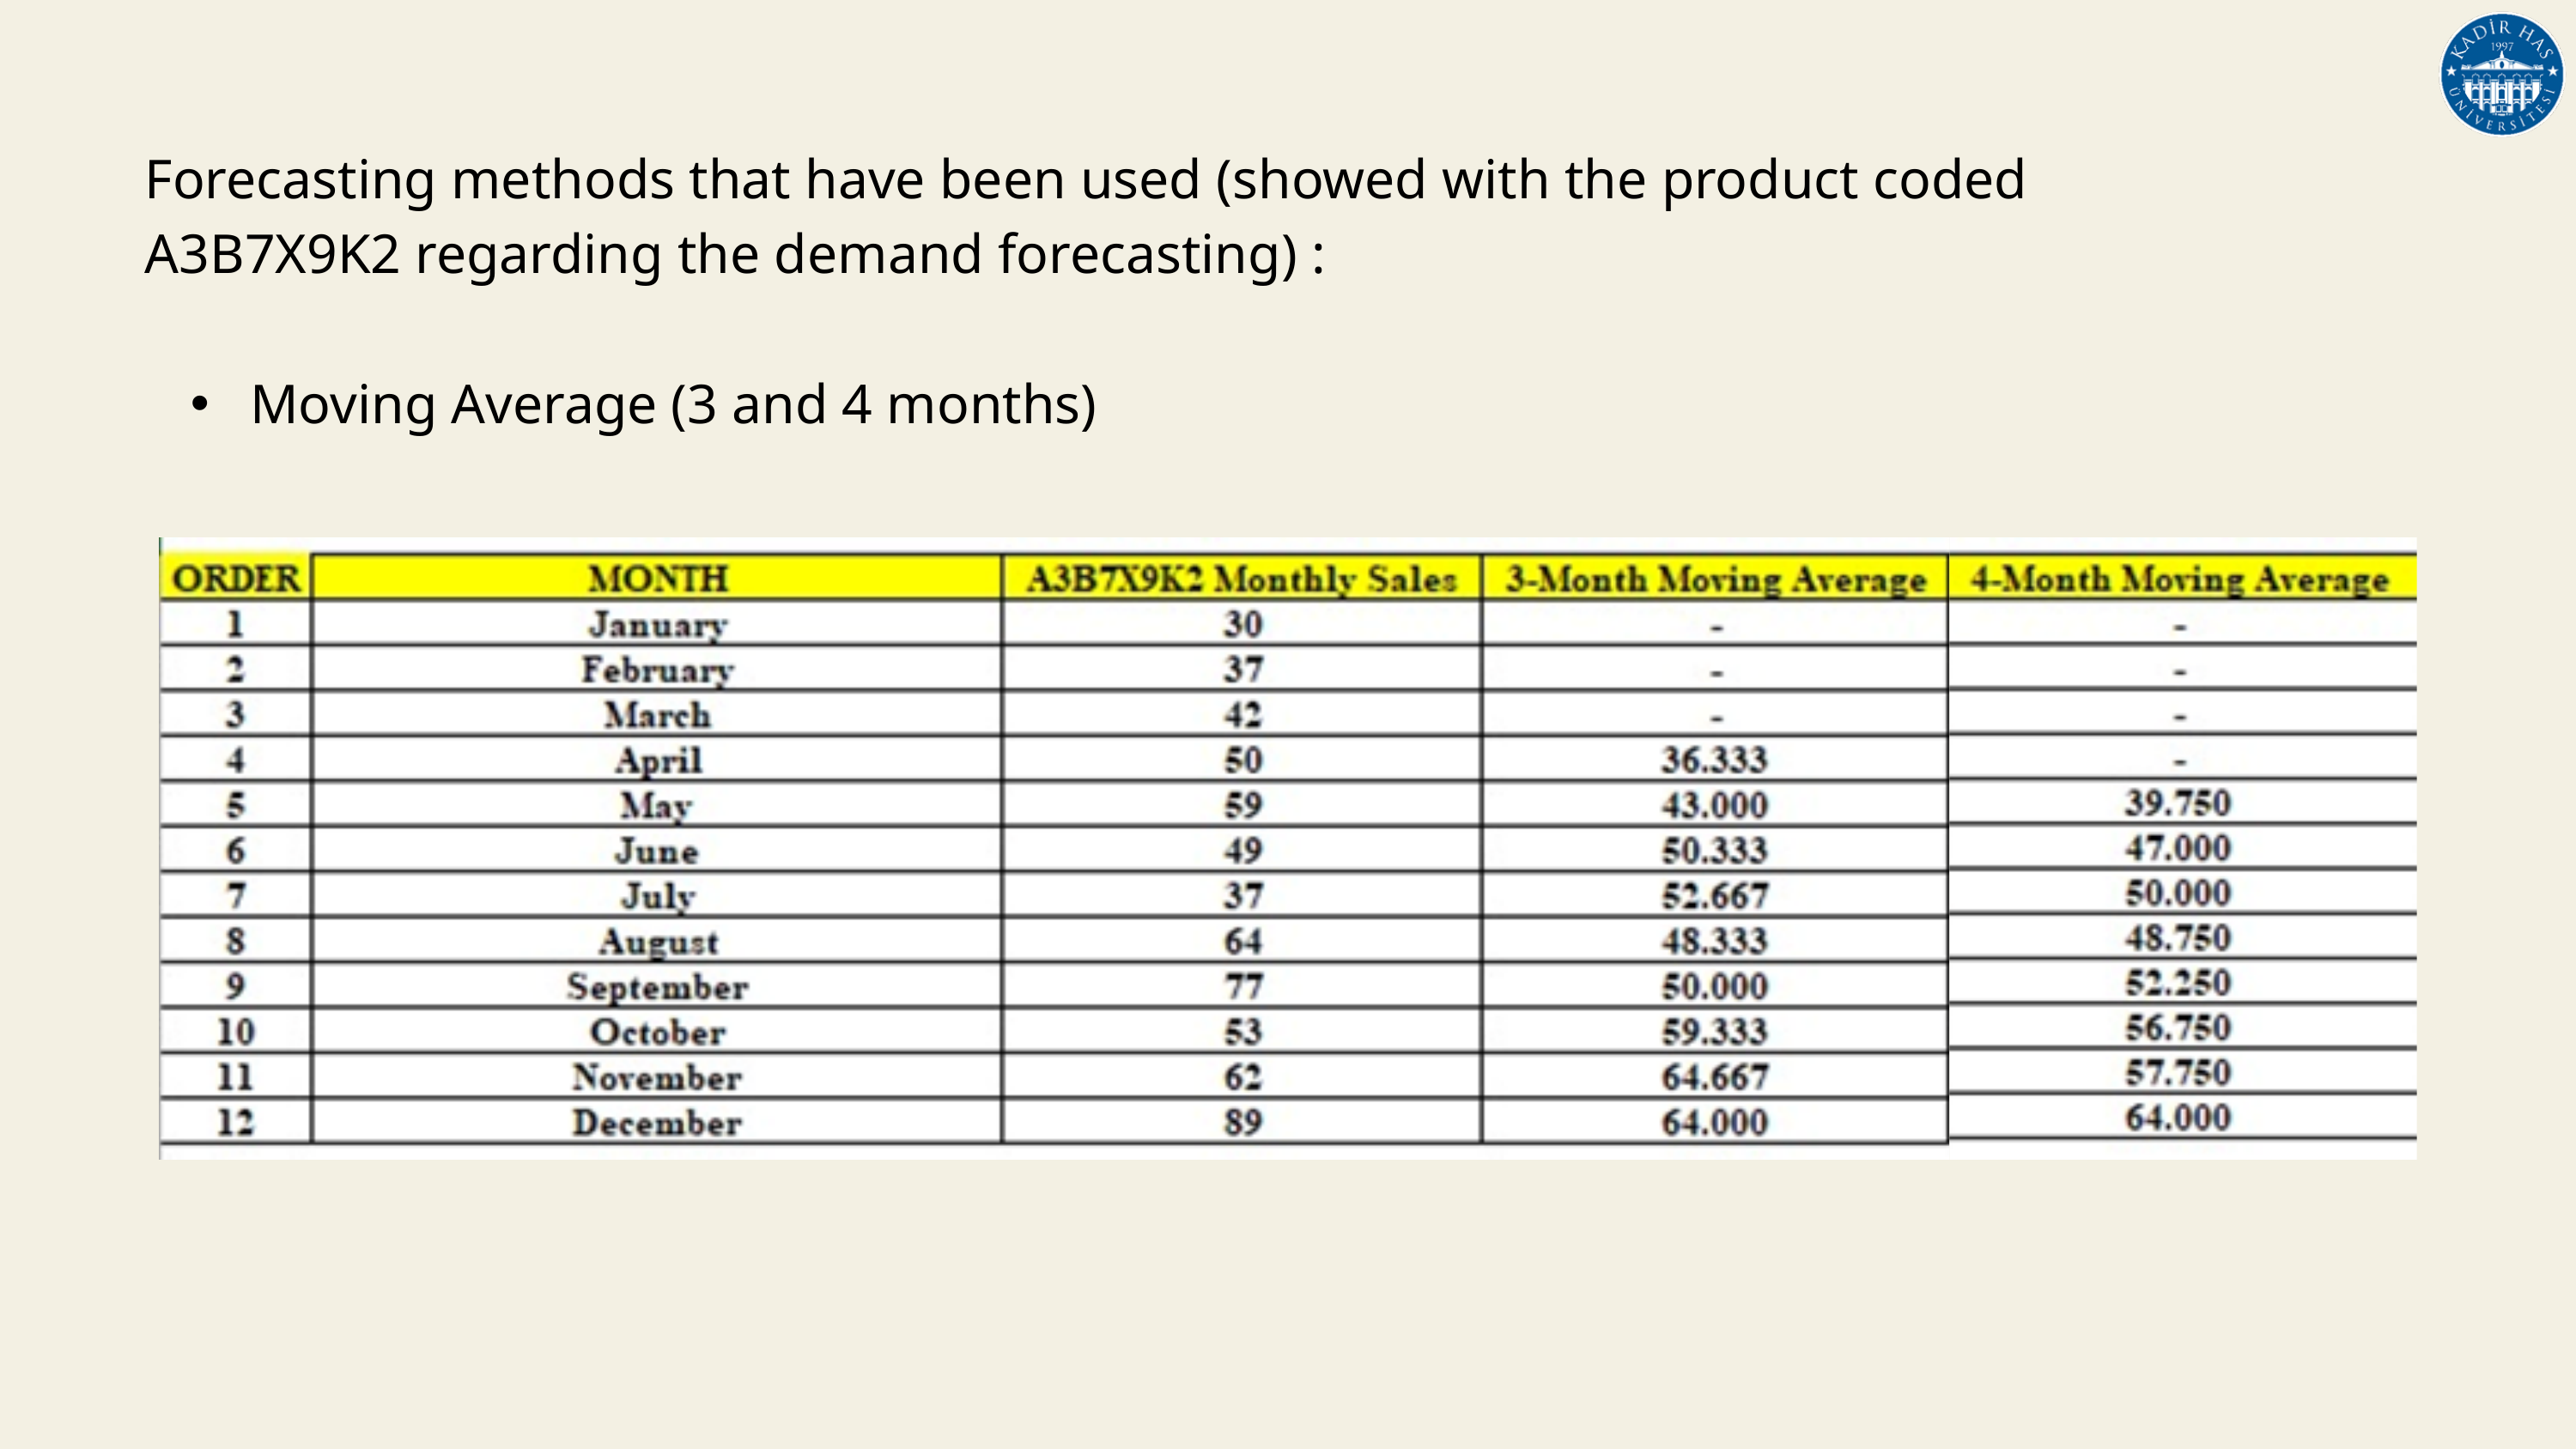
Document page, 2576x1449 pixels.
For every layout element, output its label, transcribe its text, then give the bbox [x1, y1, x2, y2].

text_box [2427, 2, 2576, 145]
text_box Forecasting methods that have been used (showed with the product coded A3B7X9K2 regarding the demand forecasting) : Moving Average (3 and 4 months) [144, 134, 2035, 435]
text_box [158, 537, 2417, 1160]
